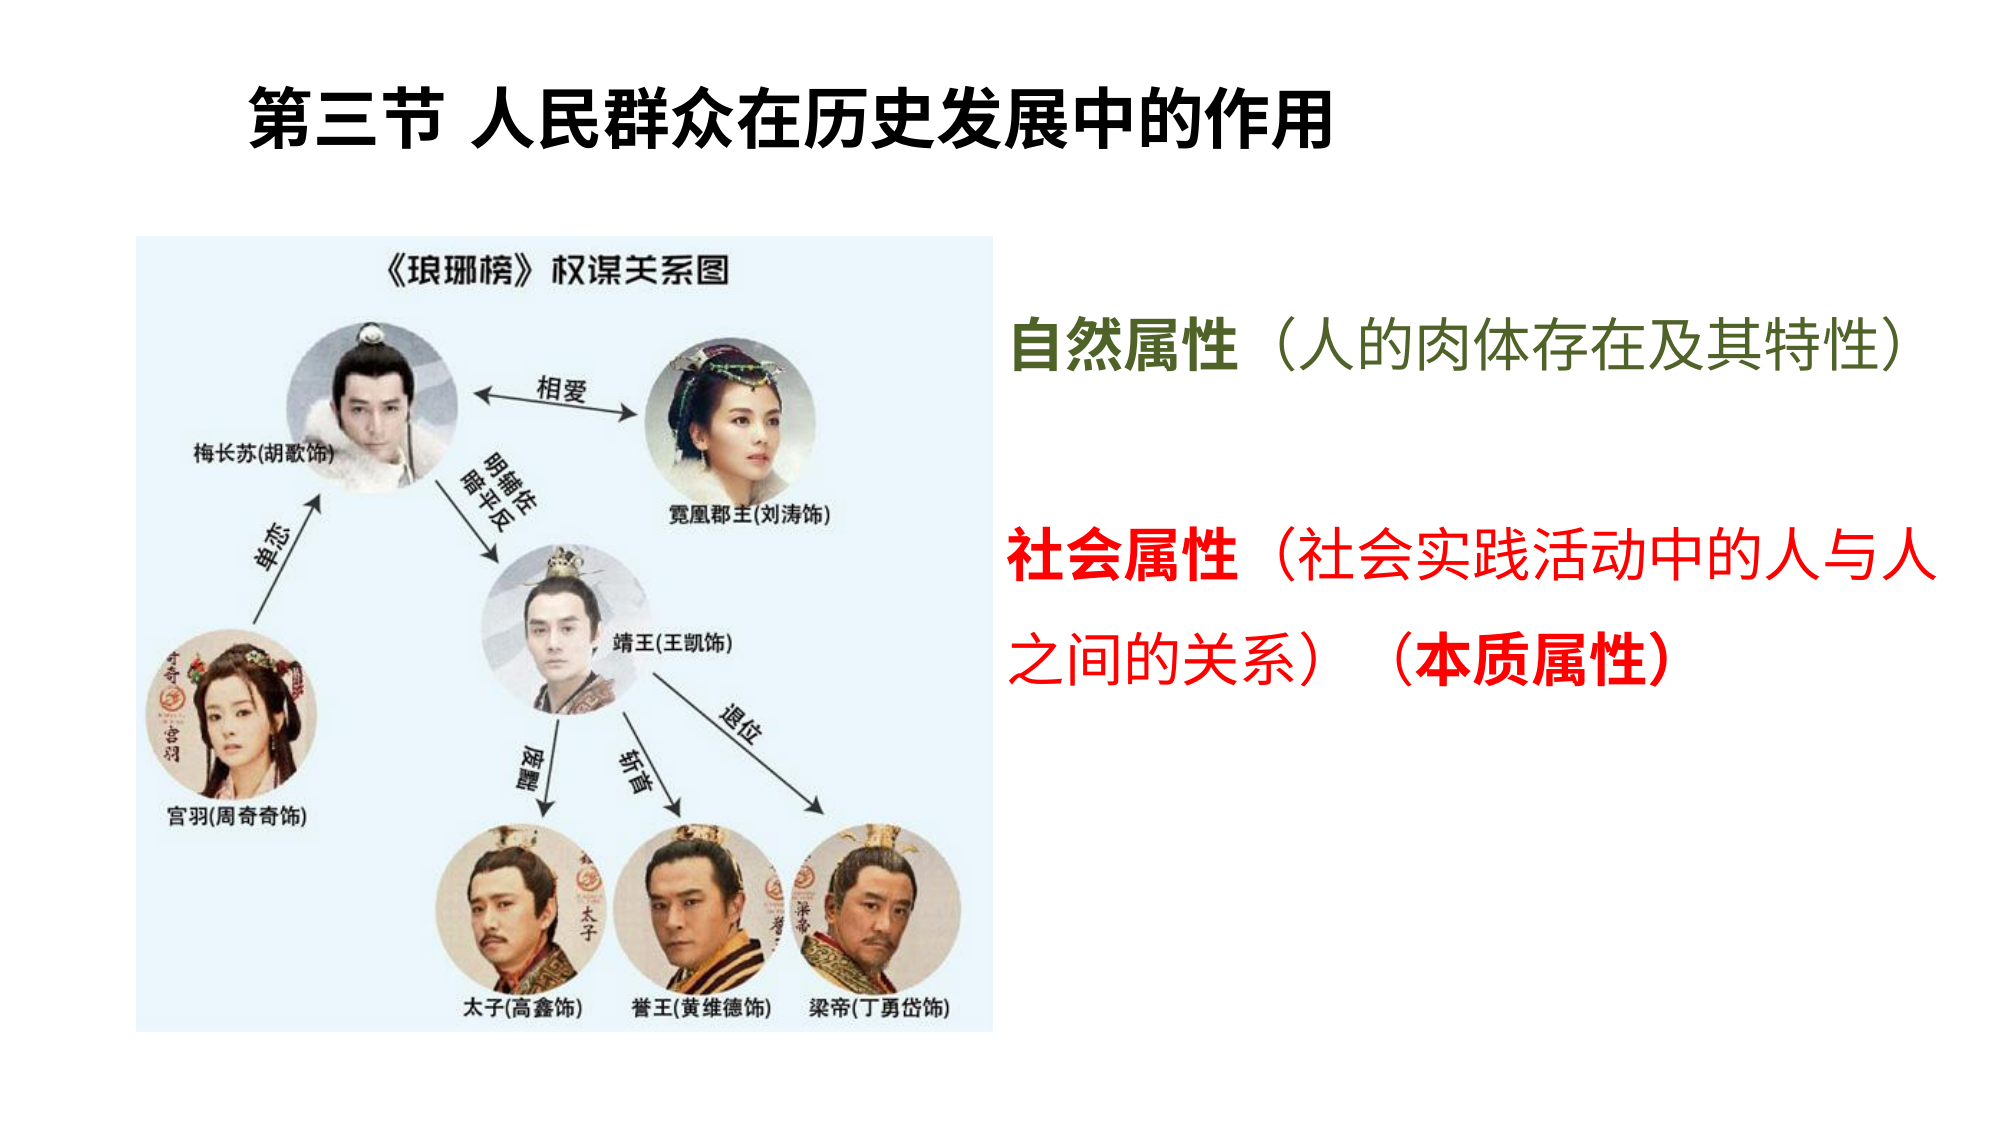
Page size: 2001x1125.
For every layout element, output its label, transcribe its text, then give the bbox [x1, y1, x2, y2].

picture [135, 236, 993, 1033]
text_box 第三节 人民群众在历史发展中的作用 [244, 76, 1723, 157]
text_box 自然属性（人的肉体存在及其特性） 社会属性（社会实践活动中的人与人之间的关系）（本质属性） [996, 266, 2000, 701]
